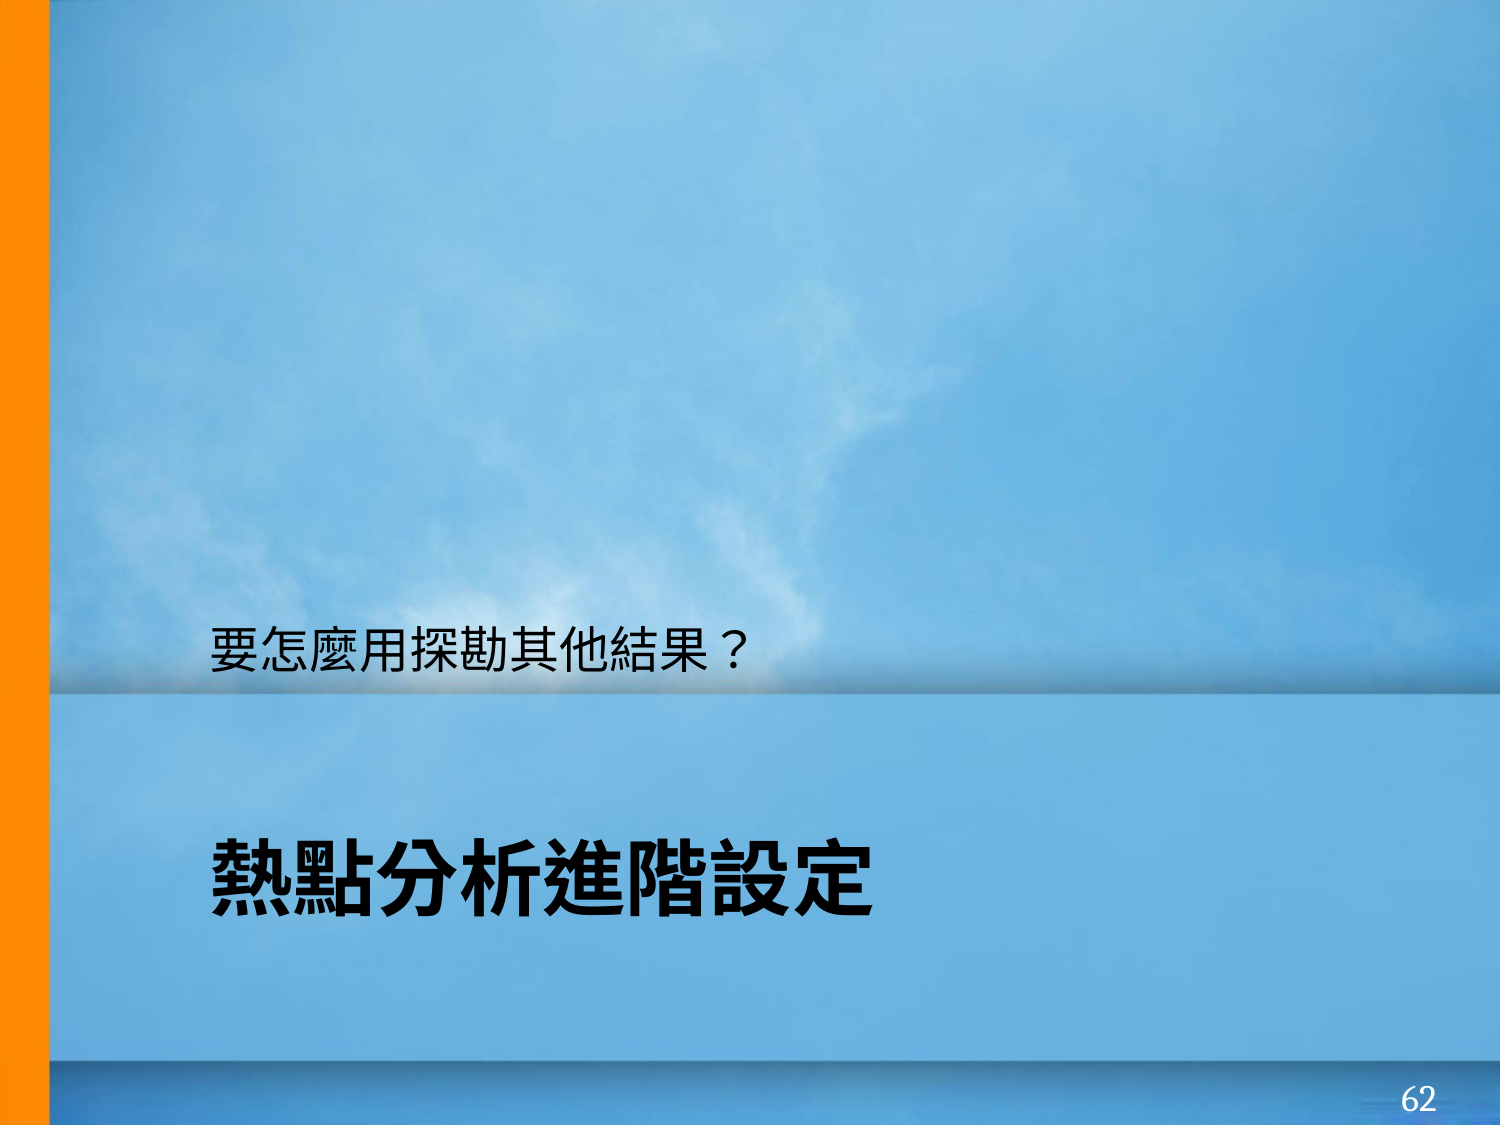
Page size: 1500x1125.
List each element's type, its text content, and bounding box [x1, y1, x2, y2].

slide_number ‹#› [1350, 1074, 1488, 1118]
title 熱點分析進階設定 [194, 693, 1422, 1060]
subtitle 要怎麼用探勘其他結果？ [194, 549, 1024, 694]
picture [0, 0, 1500, 1125]
